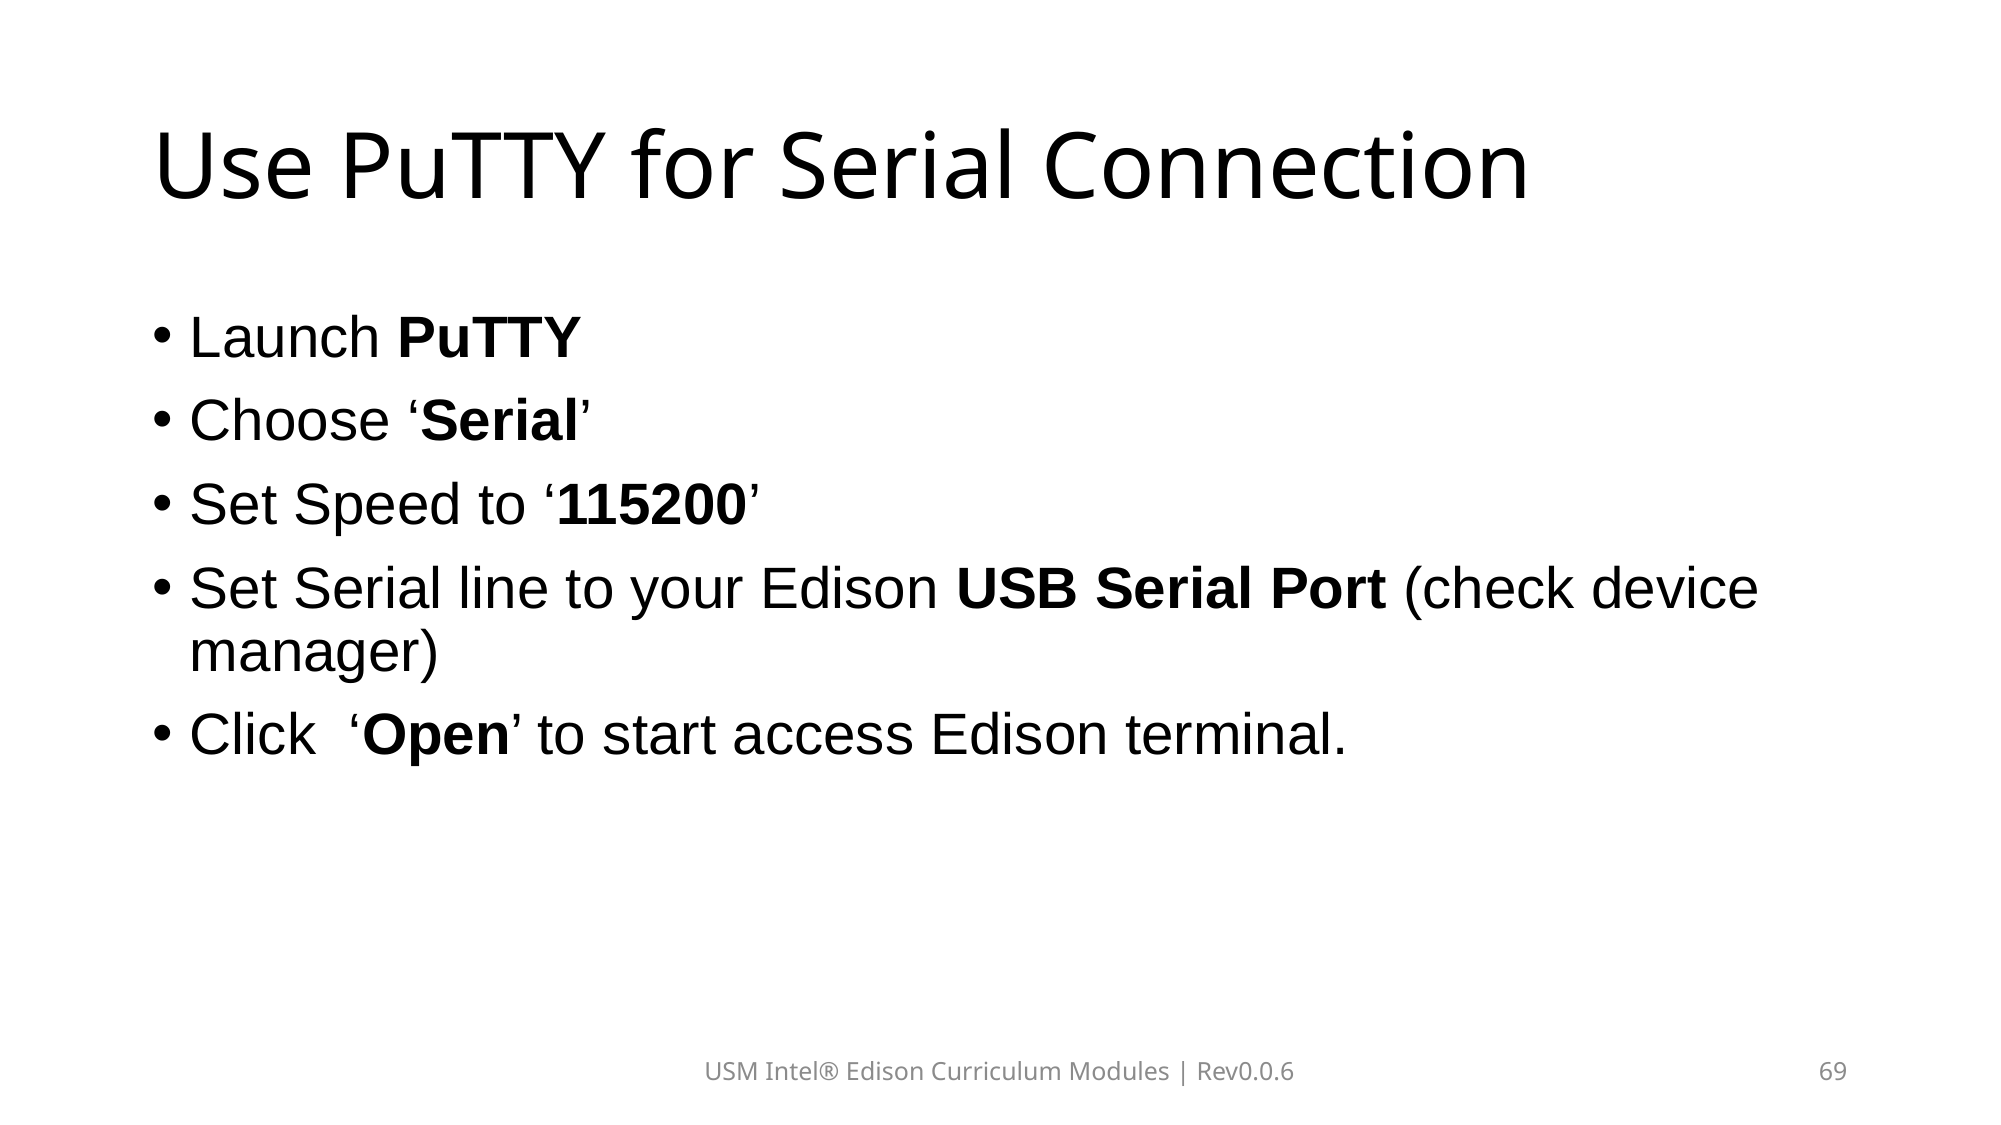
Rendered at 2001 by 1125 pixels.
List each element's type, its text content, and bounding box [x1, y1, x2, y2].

title Use PuTTY for Serial Connection [137, 59, 1863, 278]
footer USM Intel® Edison Curriculum Modules | Rev0.0.6 [662, 1042, 1338, 1103]
slide_number 69 [1412, 1042, 1863, 1103]
list Launch PuTTY Choose ‘Serial’ Set Speed to ‘115200’ Set Serial line to your Edison USB Serial Port (check device manager) Click ‘Open’ to start access Edison terminal. [137, 299, 1863, 1014]
